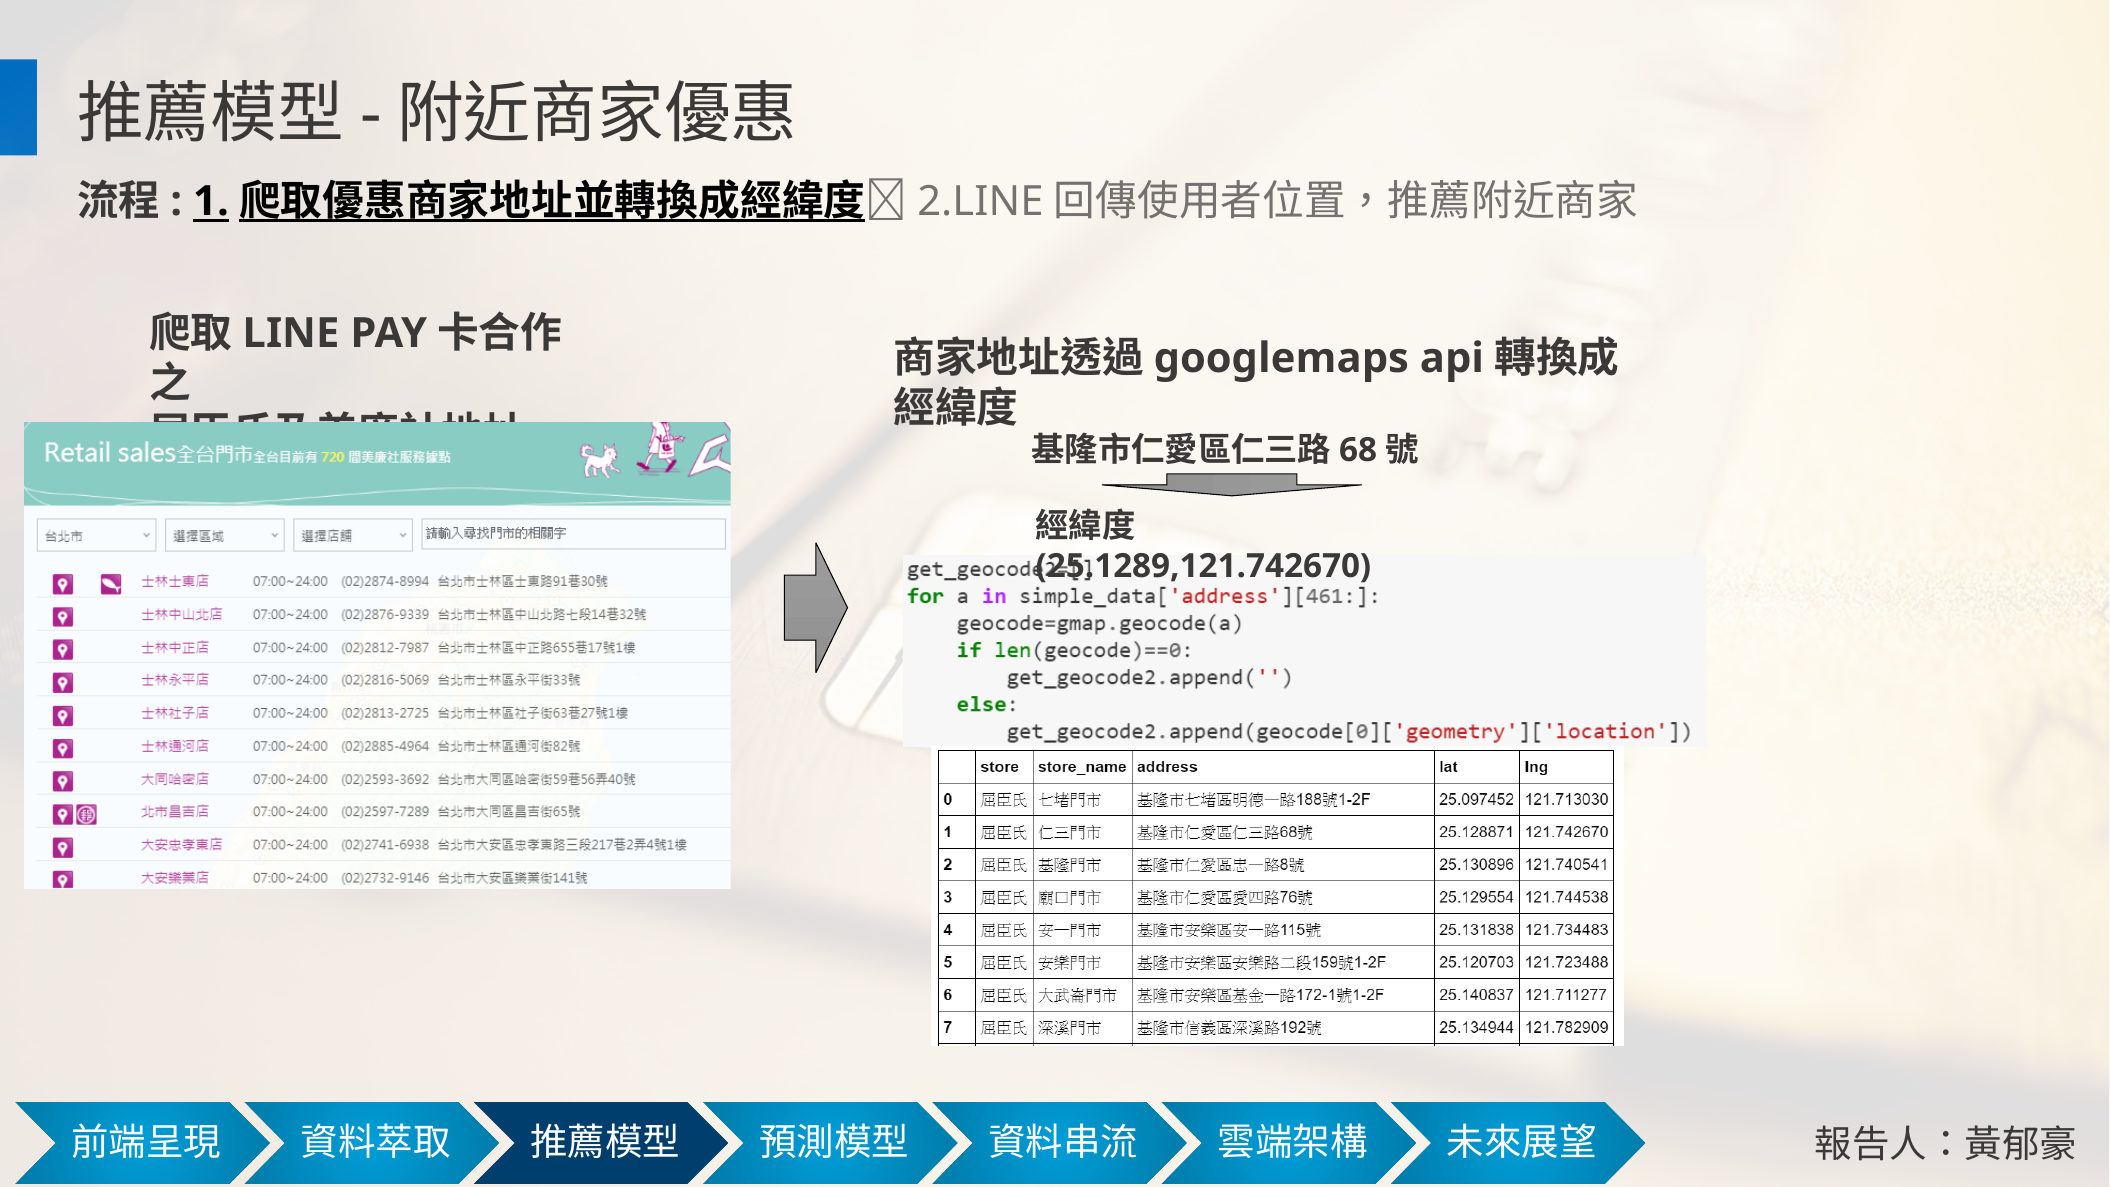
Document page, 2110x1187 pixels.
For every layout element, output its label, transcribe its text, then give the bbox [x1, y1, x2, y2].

picture [902, 555, 1707, 1046]
text_box 商家地址透過googlemaps api轉換成經緯度 [877, 322, 1677, 439]
text_box 爬取LINE PAY卡合作之 屈臣氏及美廉社地址 [133, 297, 596, 421]
text_box 經緯度(25.1289,121.742670) [1019, 496, 1444, 555]
text_box 報告人：黃郁豪 [1798, 1112, 2095, 1174]
text_box [783, 542, 849, 673]
picture [24, 421, 731, 889]
text_box 推薦模型-附近商家優惠 [61, 61, 1008, 158]
text_box 流程: 1.爬取優惠商家地址並轉換成經緯度2.LINE回傳使用者位置，推薦附近商家 [61, 166, 2000, 232]
text_box [1101, 473, 1362, 496]
text_box 基隆市仁愛區仁三路68號 [1016, 420, 1584, 477]
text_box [15, 1101, 1646, 1184]
